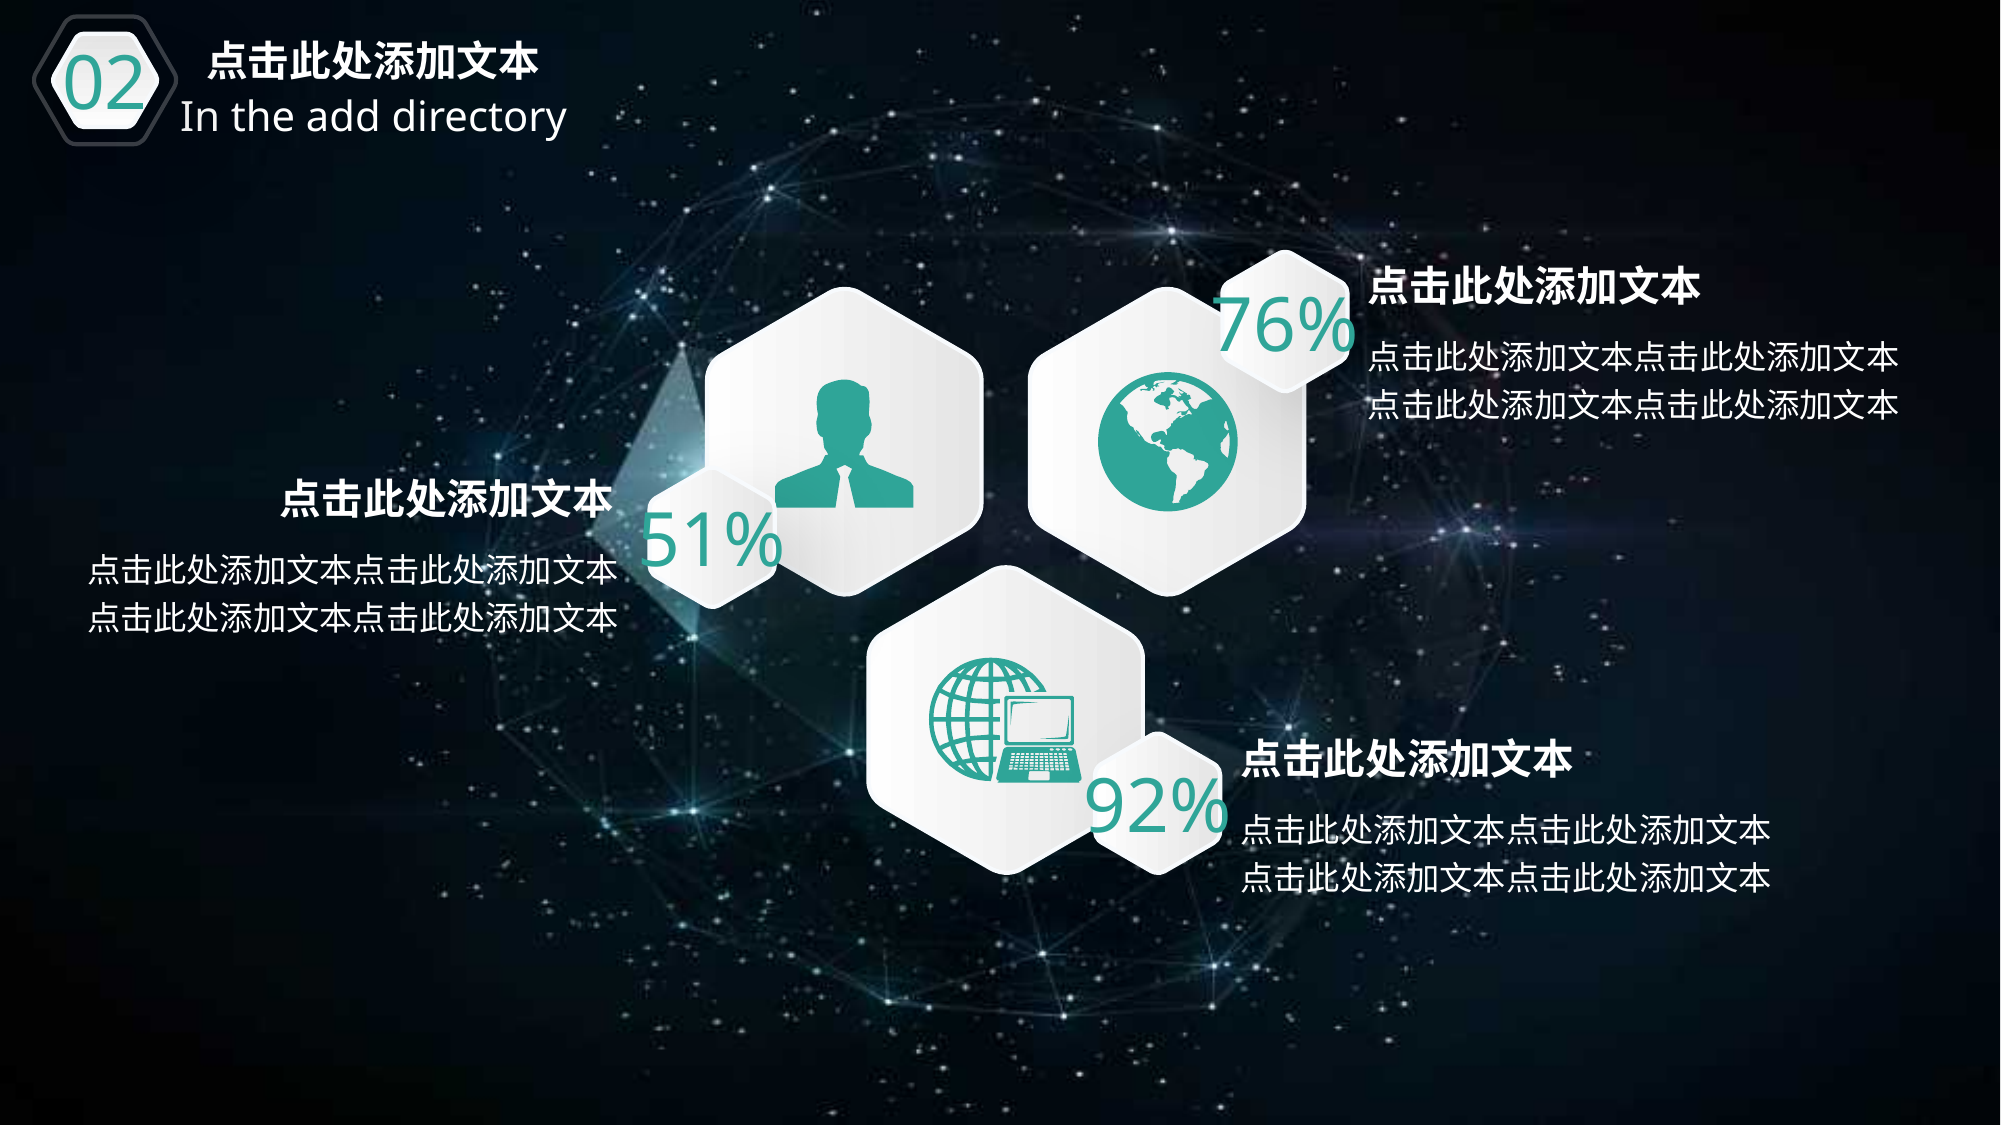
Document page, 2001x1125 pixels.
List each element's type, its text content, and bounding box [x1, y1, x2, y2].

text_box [648, 467, 776, 608]
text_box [1029, 288, 1305, 595]
text_box 点击此处添加文本 [191, 27, 556, 82]
text_box 点击此处添加文本点击此处添加文本 点击此处添加文本点击此处添加文本 [1225, 794, 1802, 905]
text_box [707, 288, 982, 595]
text_box 点击此处添加文本 [1225, 725, 1609, 791]
picture [0, 0, 2001, 1125]
text_box 点击此处添加文本 [1356, 251, 1737, 317]
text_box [1214, 251, 1356, 392]
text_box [1086, 733, 1229, 873]
text_box 点击此处添加文本点击此处添加文本 点击此处添加文本点击此处添加文本 [1353, 320, 1930, 432]
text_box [34, 16, 177, 145]
text_box In the add directory [223, 82, 582, 148]
text_box 点击此处添加文本 [265, 465, 649, 531]
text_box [868, 567, 1143, 873]
text_box 点击此处添加文本点击此处添加文本 点击此处添加文本点击此处添加文本 [72, 534, 649, 645]
